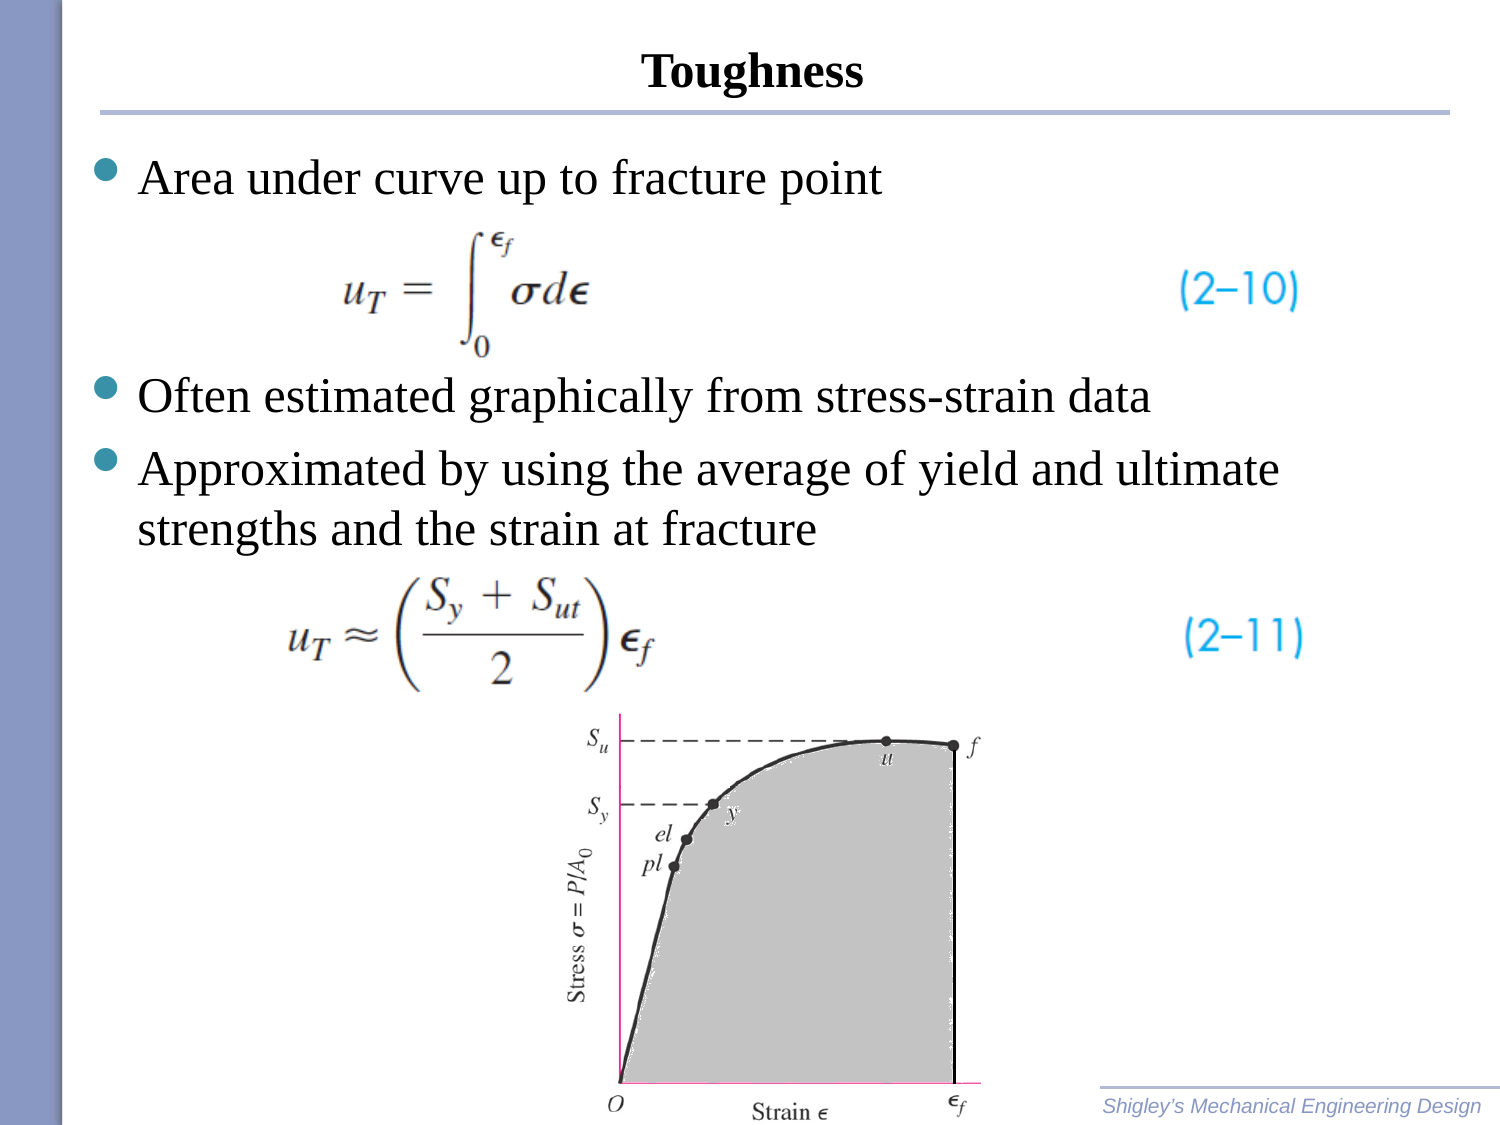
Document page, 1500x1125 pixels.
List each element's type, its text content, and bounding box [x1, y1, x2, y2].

footer Shigley’s Mechanical Engineering Design [1087, 1074, 1500, 1125]
list Area under curve up to fracture point Often estimated graphically from stress-strain data Approximated by using the average of yield and ultimate strengths and the strain at fracture [62, 137, 1450, 1125]
picture [554, 711, 988, 1125]
title Toughness [137, 30, 1368, 106]
picture [320, 212, 1312, 365]
picture [273, 562, 1312, 701]
